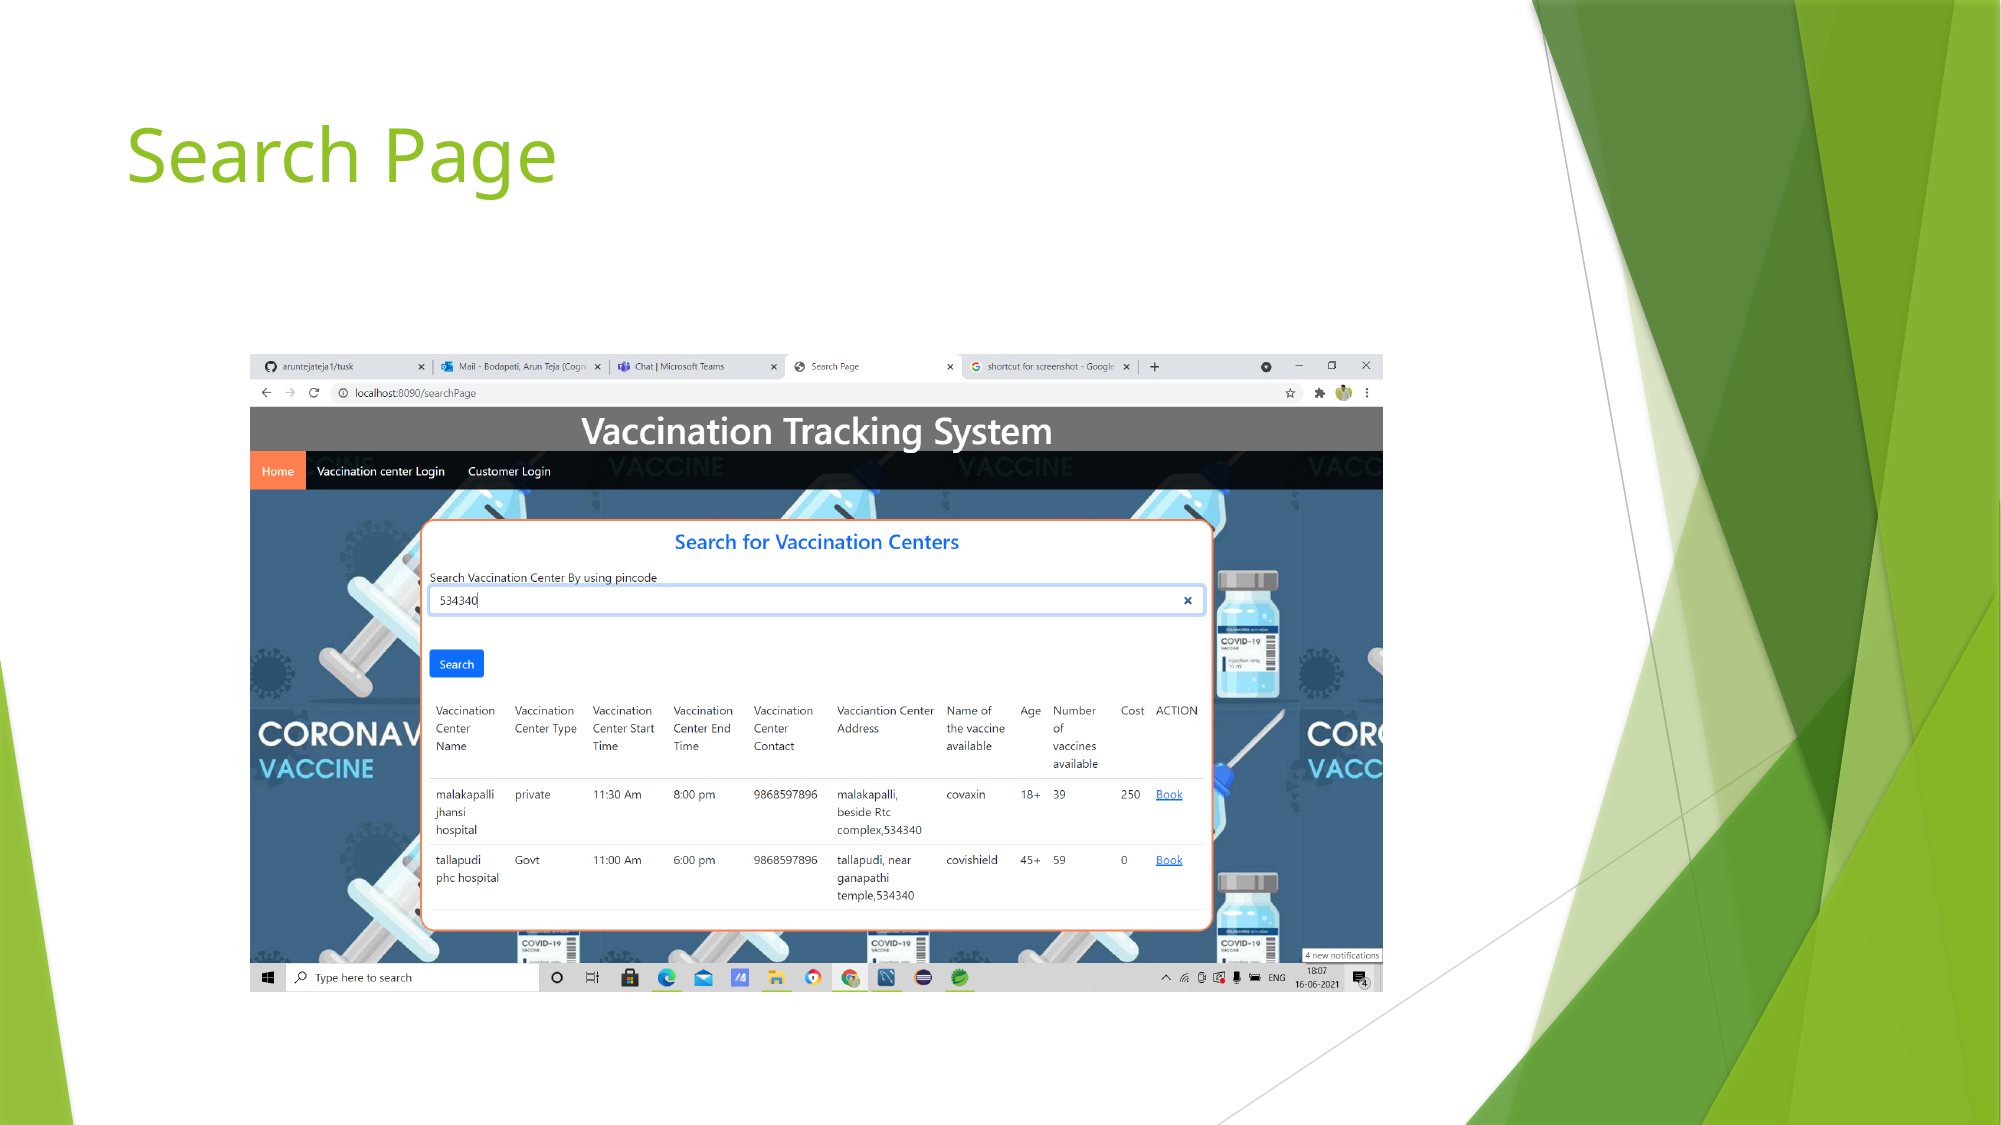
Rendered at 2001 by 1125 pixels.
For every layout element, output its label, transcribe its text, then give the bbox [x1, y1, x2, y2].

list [249, 353, 1383, 992]
title Search Page [111, 99, 1522, 317]
